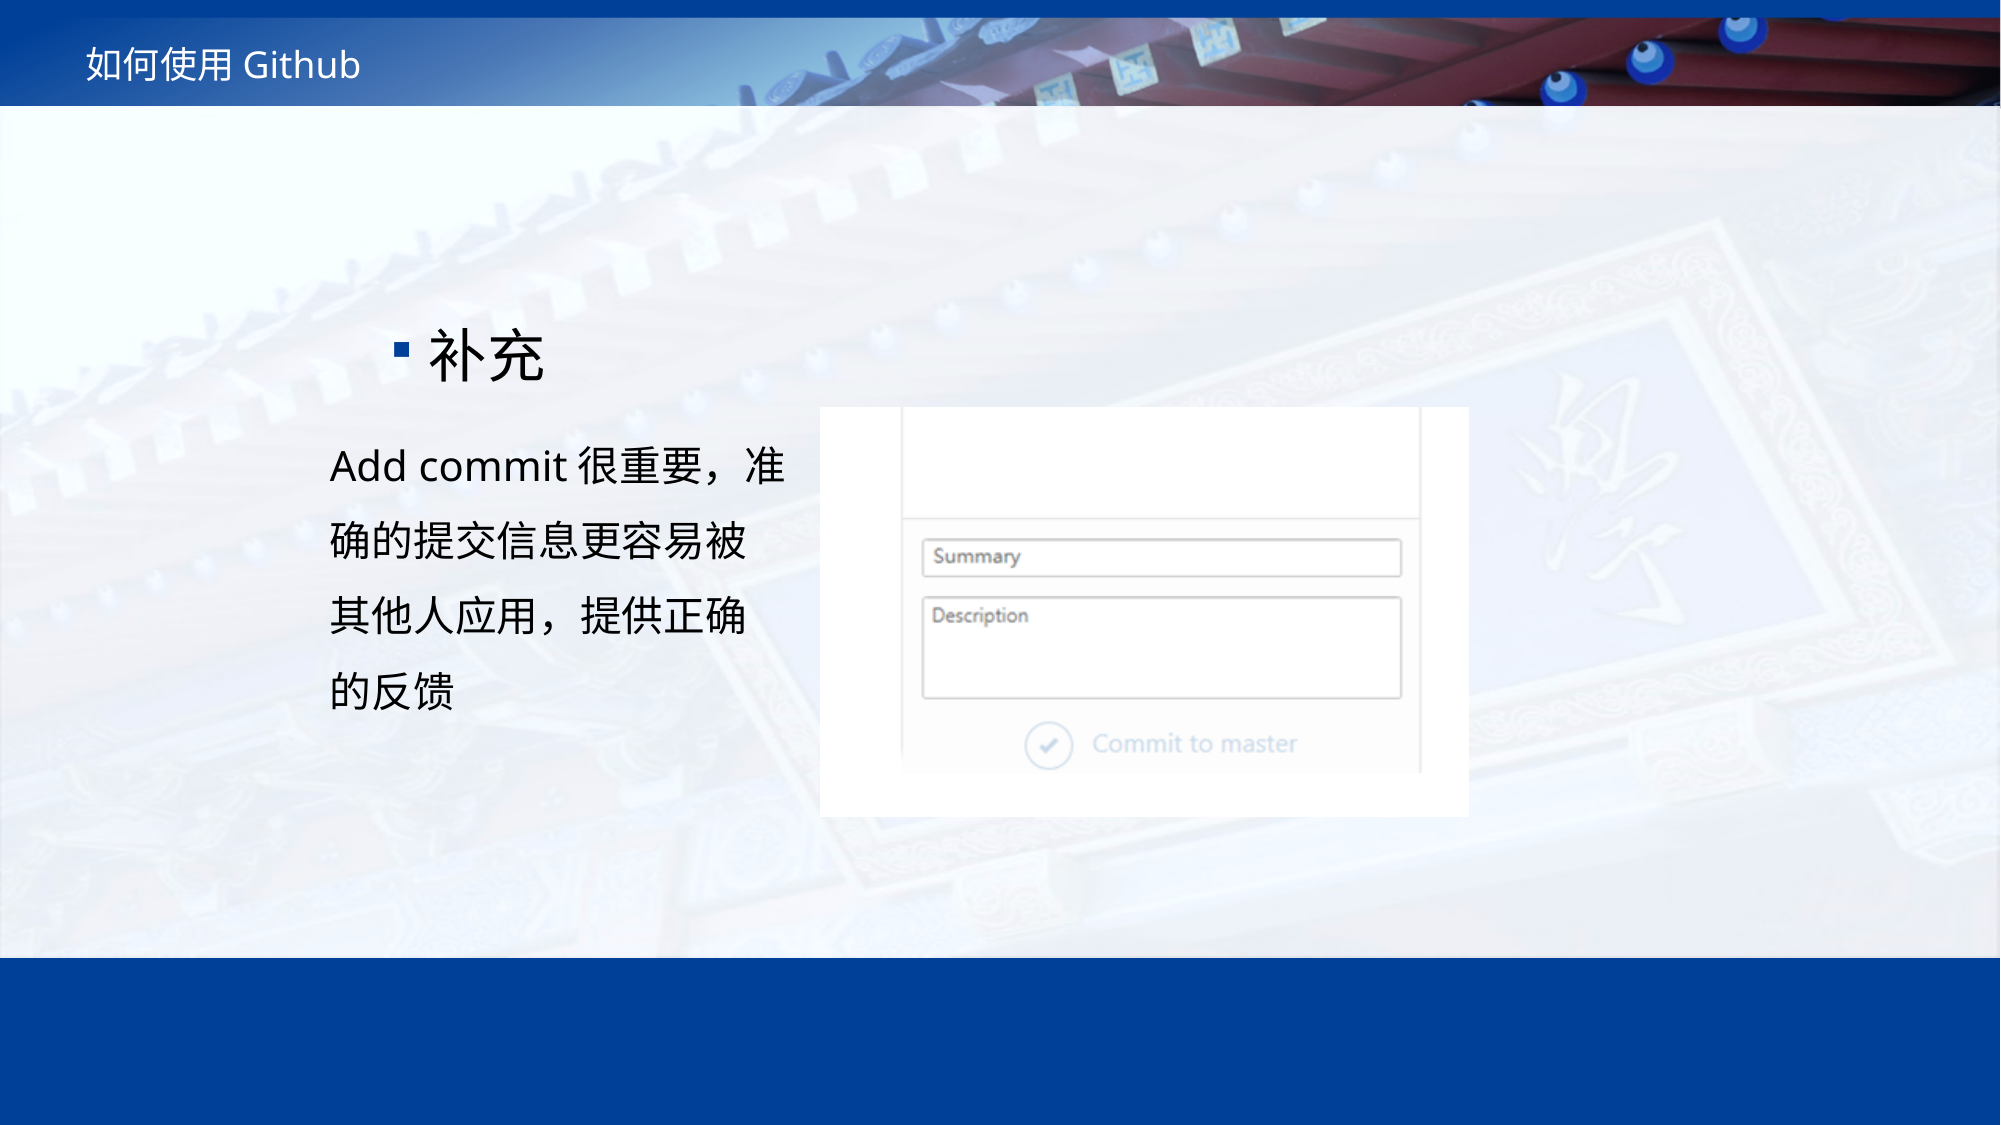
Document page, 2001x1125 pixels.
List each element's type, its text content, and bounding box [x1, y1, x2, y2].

picture [0, 0, 2001, 958]
list 补充 [376, 276, 1750, 1084]
picture [820, 407, 1469, 817]
title 如何使用Github [70, 38, 1487, 94]
text_box Add commit很重要，准确的提交信息更容易被其他人应用，提供正确的反馈 [314, 407, 804, 855]
